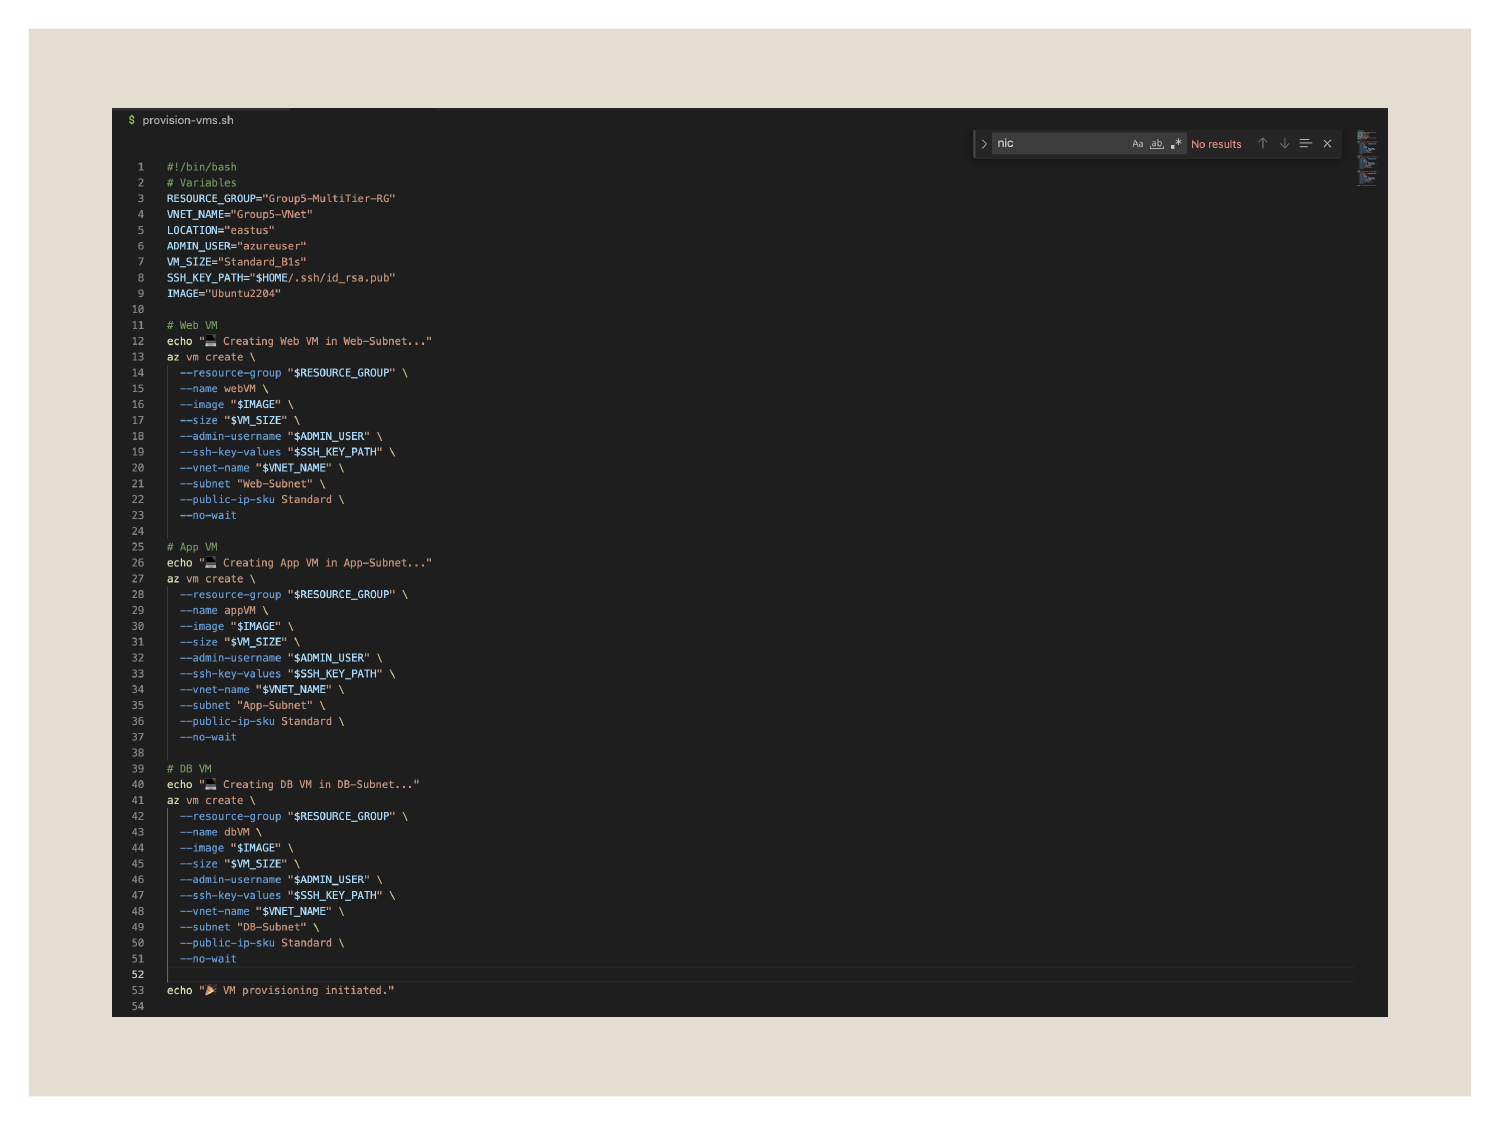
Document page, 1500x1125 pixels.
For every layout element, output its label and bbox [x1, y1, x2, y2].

picture [112, 108, 1388, 1017]
